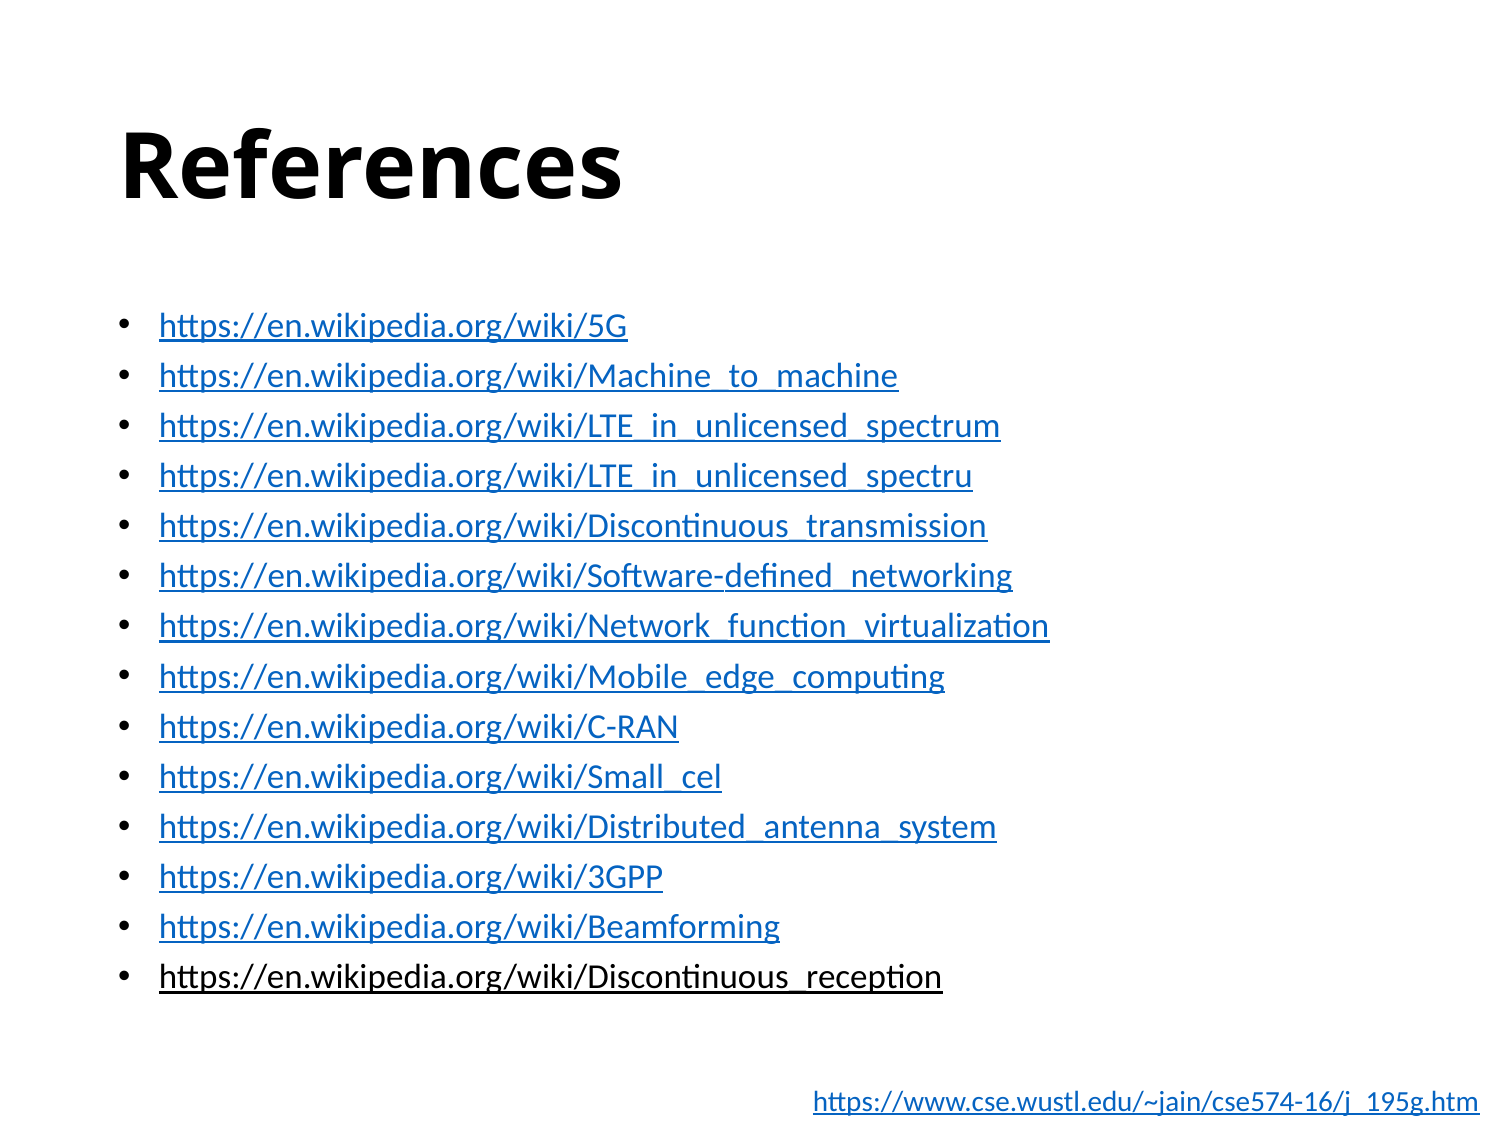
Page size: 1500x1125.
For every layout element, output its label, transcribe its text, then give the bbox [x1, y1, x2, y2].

title References [103, 59, 1397, 278]
text_box https://www.cse.wustl.edu/~jain/cse574-16/j_195g.htm [792, 1074, 1500, 1125]
list https://en.wikipedia.org/wiki/5G https://en.wikipedia.org/wiki/Machine_to_machine https://en.wikipedia.org/wiki/LTE_in_unlicensed_spectrum https://en.wikipedia.org/wiki/LTE_in_unlicensed_spectru https://en.wikipedia.org/wiki/Discontinuous_transmission https://en.wikipedia.org/wiki/Software-defined_networking https://en.wikipedia.org/wiki/Network_function_virtualization https://en.wikipedia.org/wiki/Mobile_edge_computing https://en.wikipedia.org/wiki/C-RAN https://en.wikipedia.org/wiki/Small_cel https://en.wikipedia.org/wiki/Distributed_antenna_system https://en.wikipedia.org/wiki/3GPP https://en.wikipedia.org/wiki/Beamforming https://en.wikipedia.org/wiki/Discontinuous_reception [103, 299, 1397, 1014]
